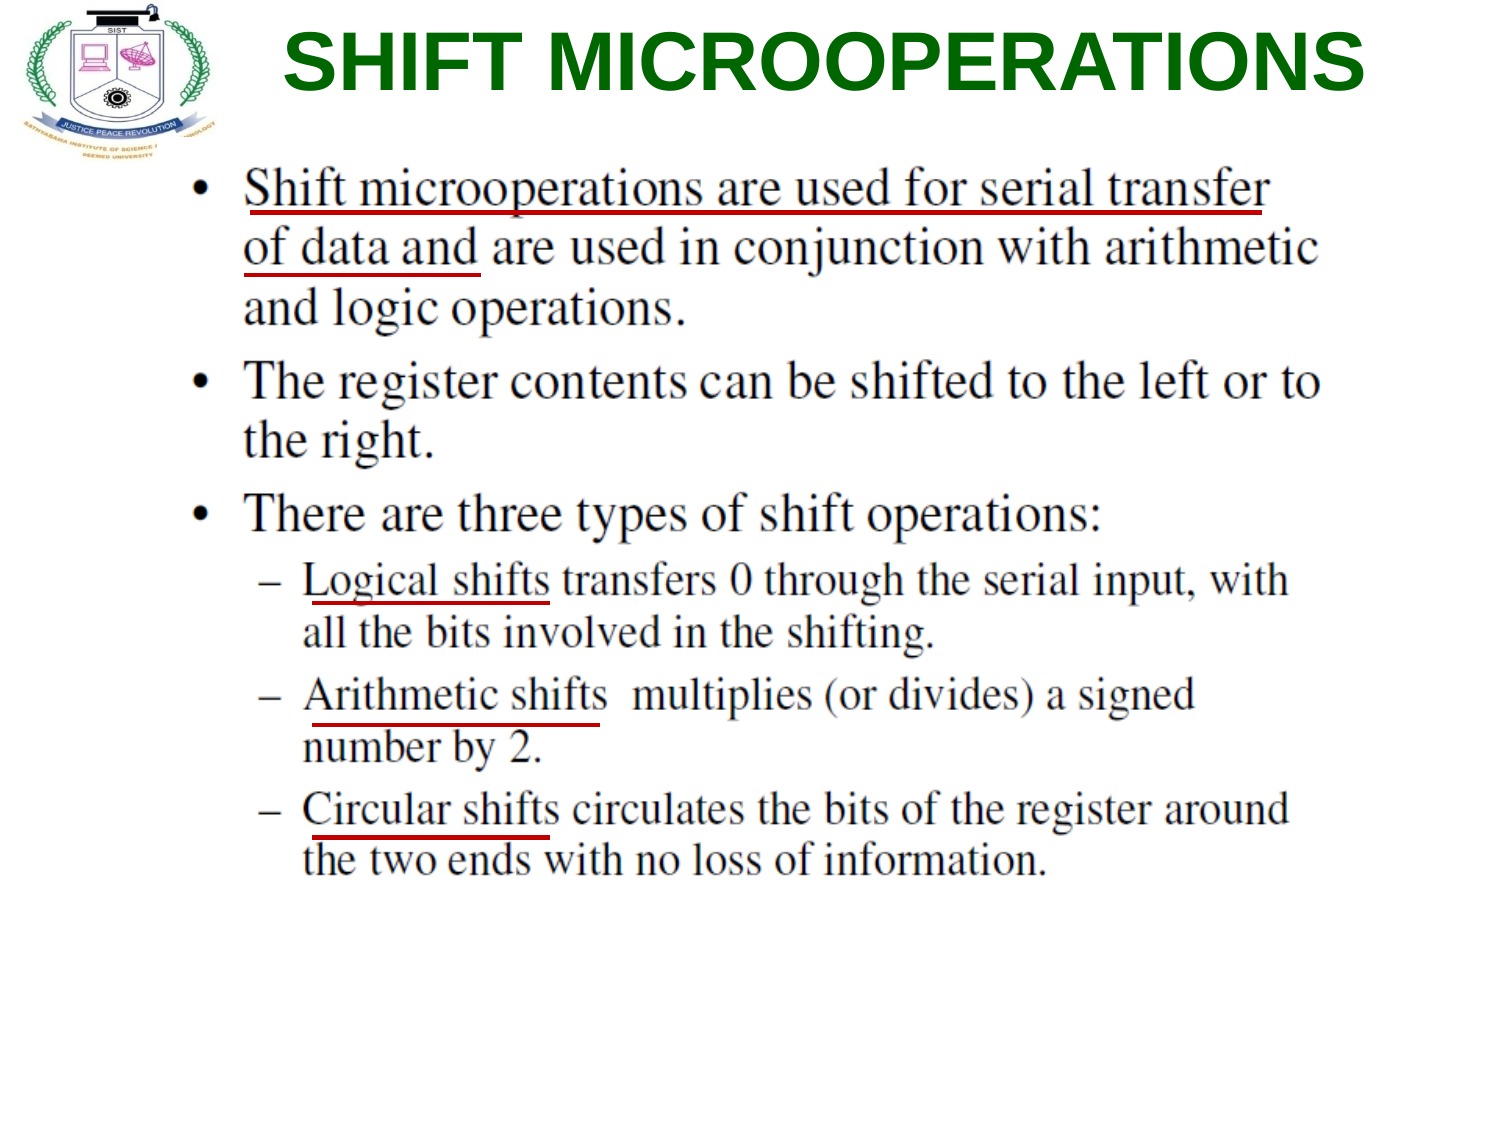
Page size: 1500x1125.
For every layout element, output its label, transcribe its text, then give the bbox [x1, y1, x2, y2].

picture [0, 0, 1409, 985]
title SHIFT MICROOPERATIONS [187, 0, 1463, 242]
